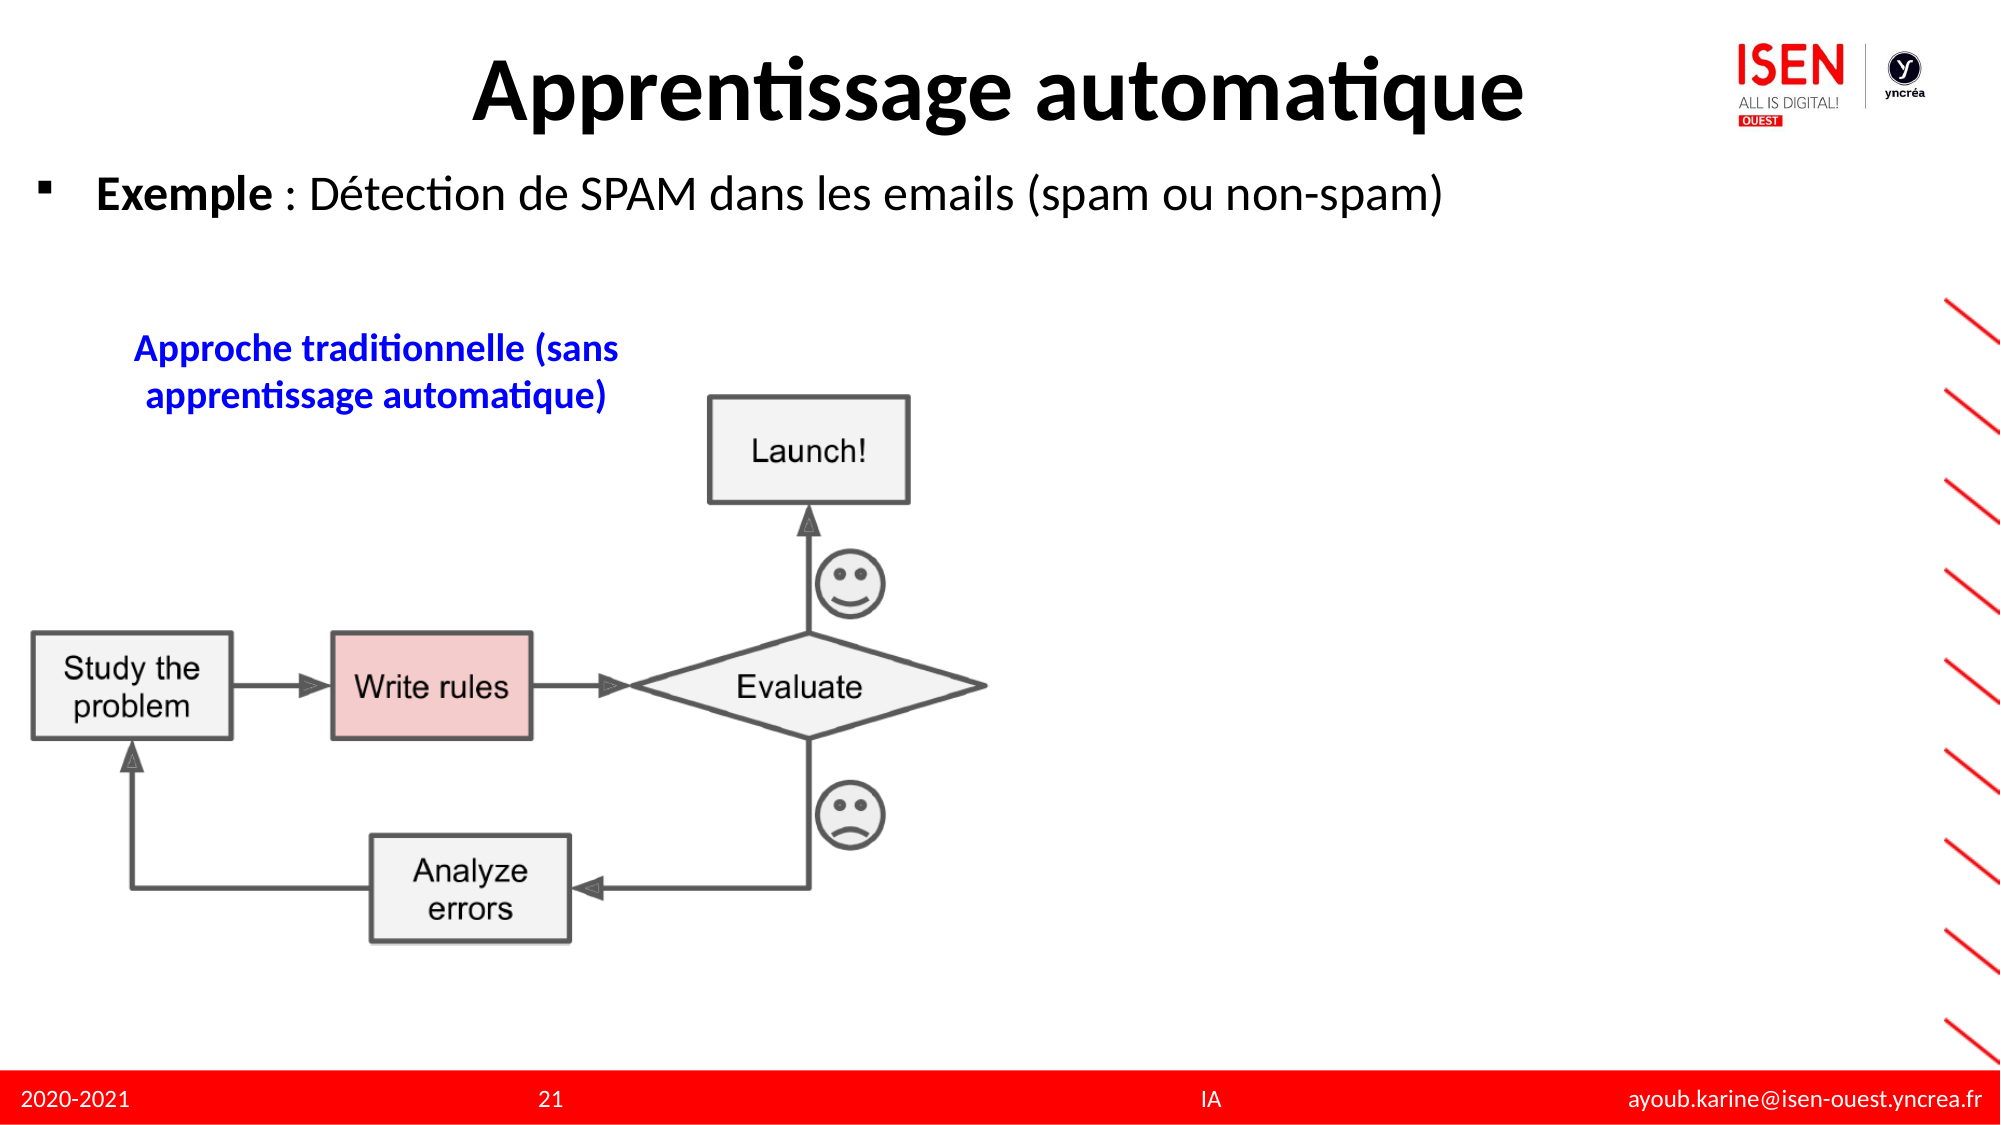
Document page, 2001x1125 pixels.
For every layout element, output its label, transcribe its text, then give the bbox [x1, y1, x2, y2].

picture [1863, 30, 1945, 139]
text_box Approche traditionnelle (sans apprentissage automatique) [6, 319, 747, 389]
text_box Exemple : Détection de SPAM dans les emails (spam ou non-spam) [6, 152, 1599, 319]
picture [0, 390, 994, 950]
picture [1944, 255, 2000, 1070]
slide_number ‹#› [486, 1069, 579, 1125]
footer IA ayoub.karine@isen-ouest.yncrea.fr [699, 1070, 2000, 1125]
slide_number 2020-2021 [5, 1070, 456, 1125]
title Apprentissage automatique [137, 16, 1863, 165]
